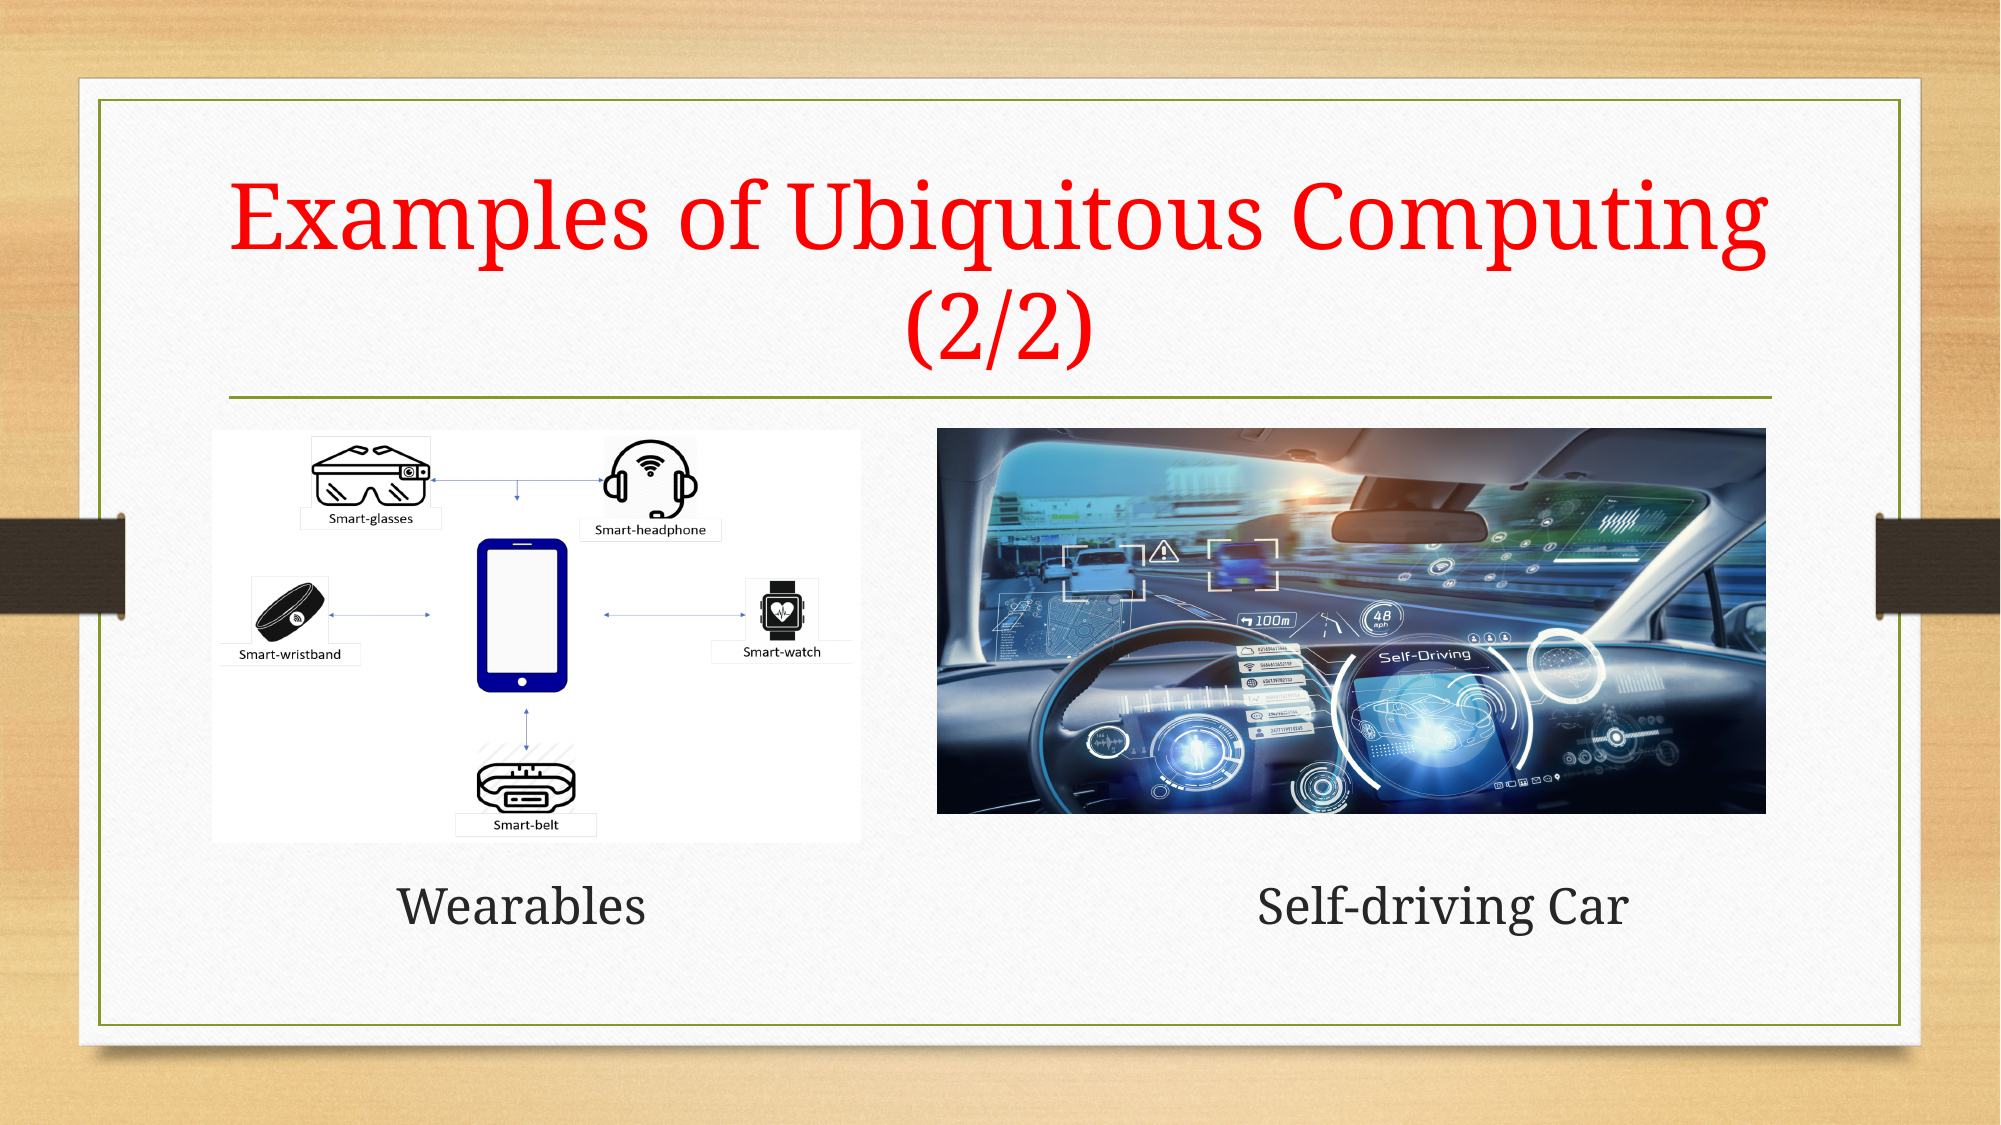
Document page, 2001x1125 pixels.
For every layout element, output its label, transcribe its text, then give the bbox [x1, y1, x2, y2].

list Wearables Self-driving Car [212, 866, 1788, 964]
picture [0, 0, 2001, 1125]
title Examples of Ubiquitous Computing (2/2) [212, 161, 1788, 375]
